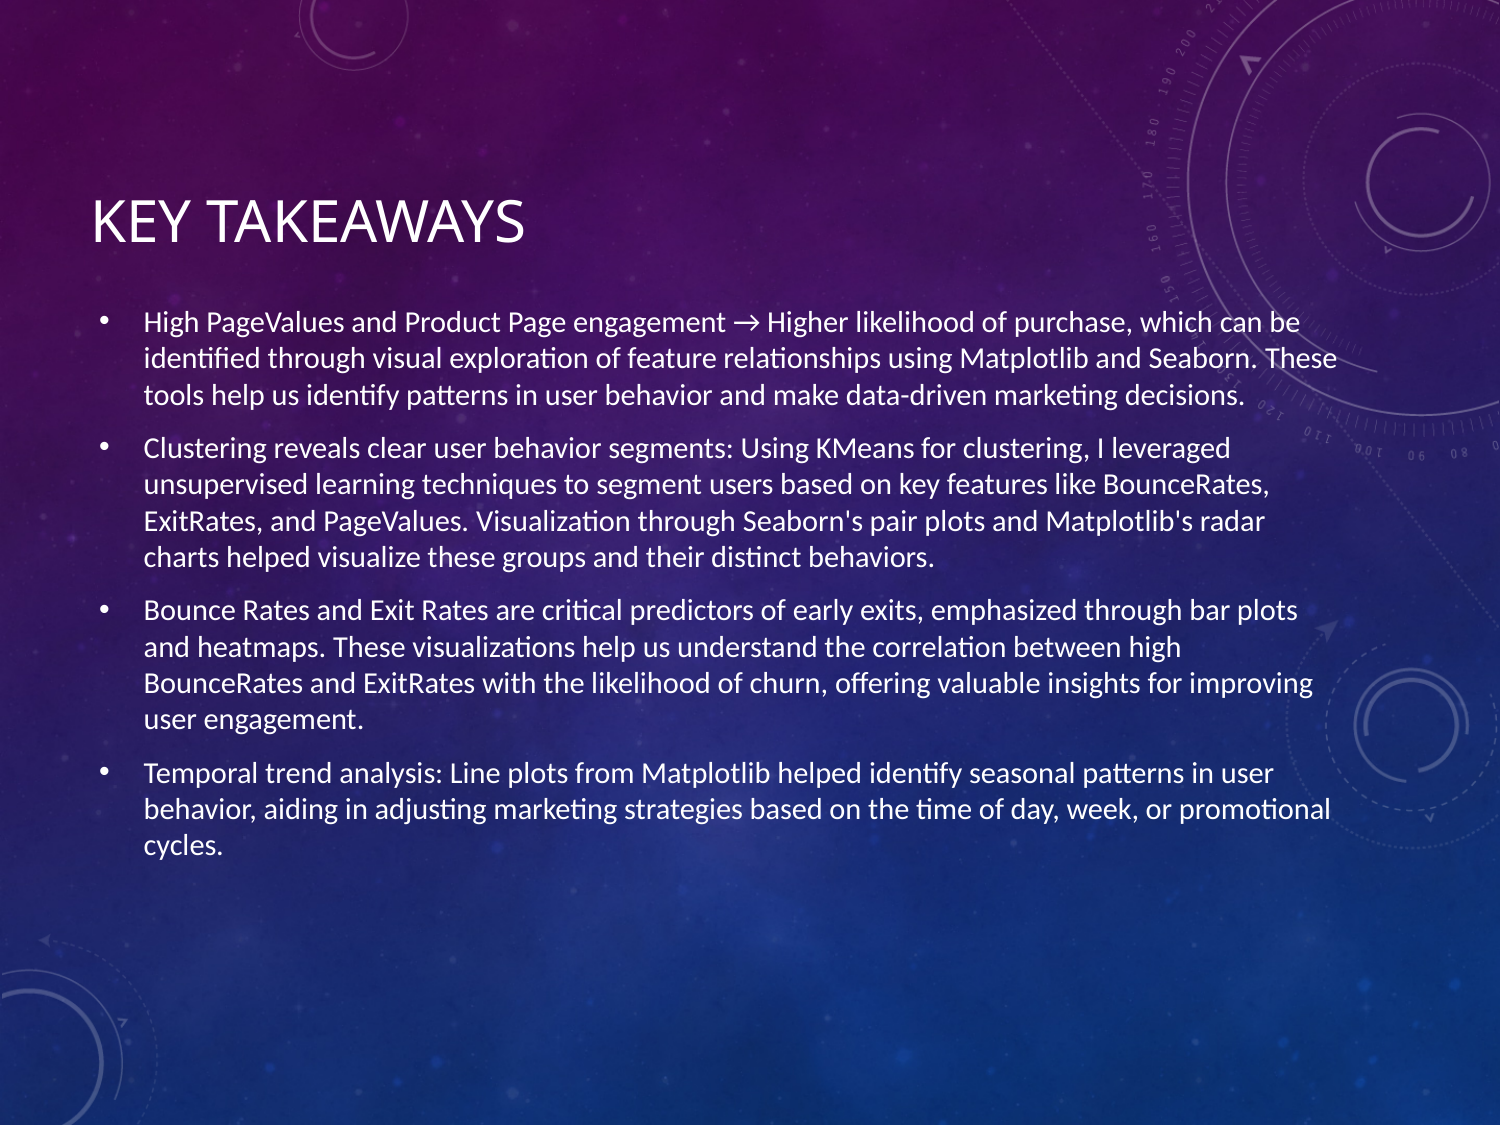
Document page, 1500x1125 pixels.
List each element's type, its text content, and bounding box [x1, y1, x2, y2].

picture [0, 0, 1500, 1125]
list High PageValues and Product Page engagement → Higher likelihood of purchase, which can be identified through visual exploration of feature relationships using Matplotlib and Seaborn. These tools help us identify patterns in user behavior and make data-driven marketing decisions. Clustering reveals clear user behavior segments: Using KMeans for clustering, I leveraged unsupervised learning techniques to segment users based on key features like BounceRates, ExitRates, and PageValues. Visualization through Seaborn's pair plots and Matplotlib's radar charts helped visualize these groups and their distinct behaviors. Bounce Rates and Exit Rates are critical predictors of early exits, emphasized through bar plots and heatmaps. These visualizations help us understand the correlation between high BounceRates and ExitRates with the likelihood of churn, offering valuable insights for improving user engagement. Temporal trend analysis: Line plots from Matplotlib helped identify seasonal patterns in user behavior, aiding in adjusting marketing strategies based on the time of day, week, or promotional cycles. [84, 282, 1360, 882]
title Key Takeaways [75, 99, 1350, 339]
